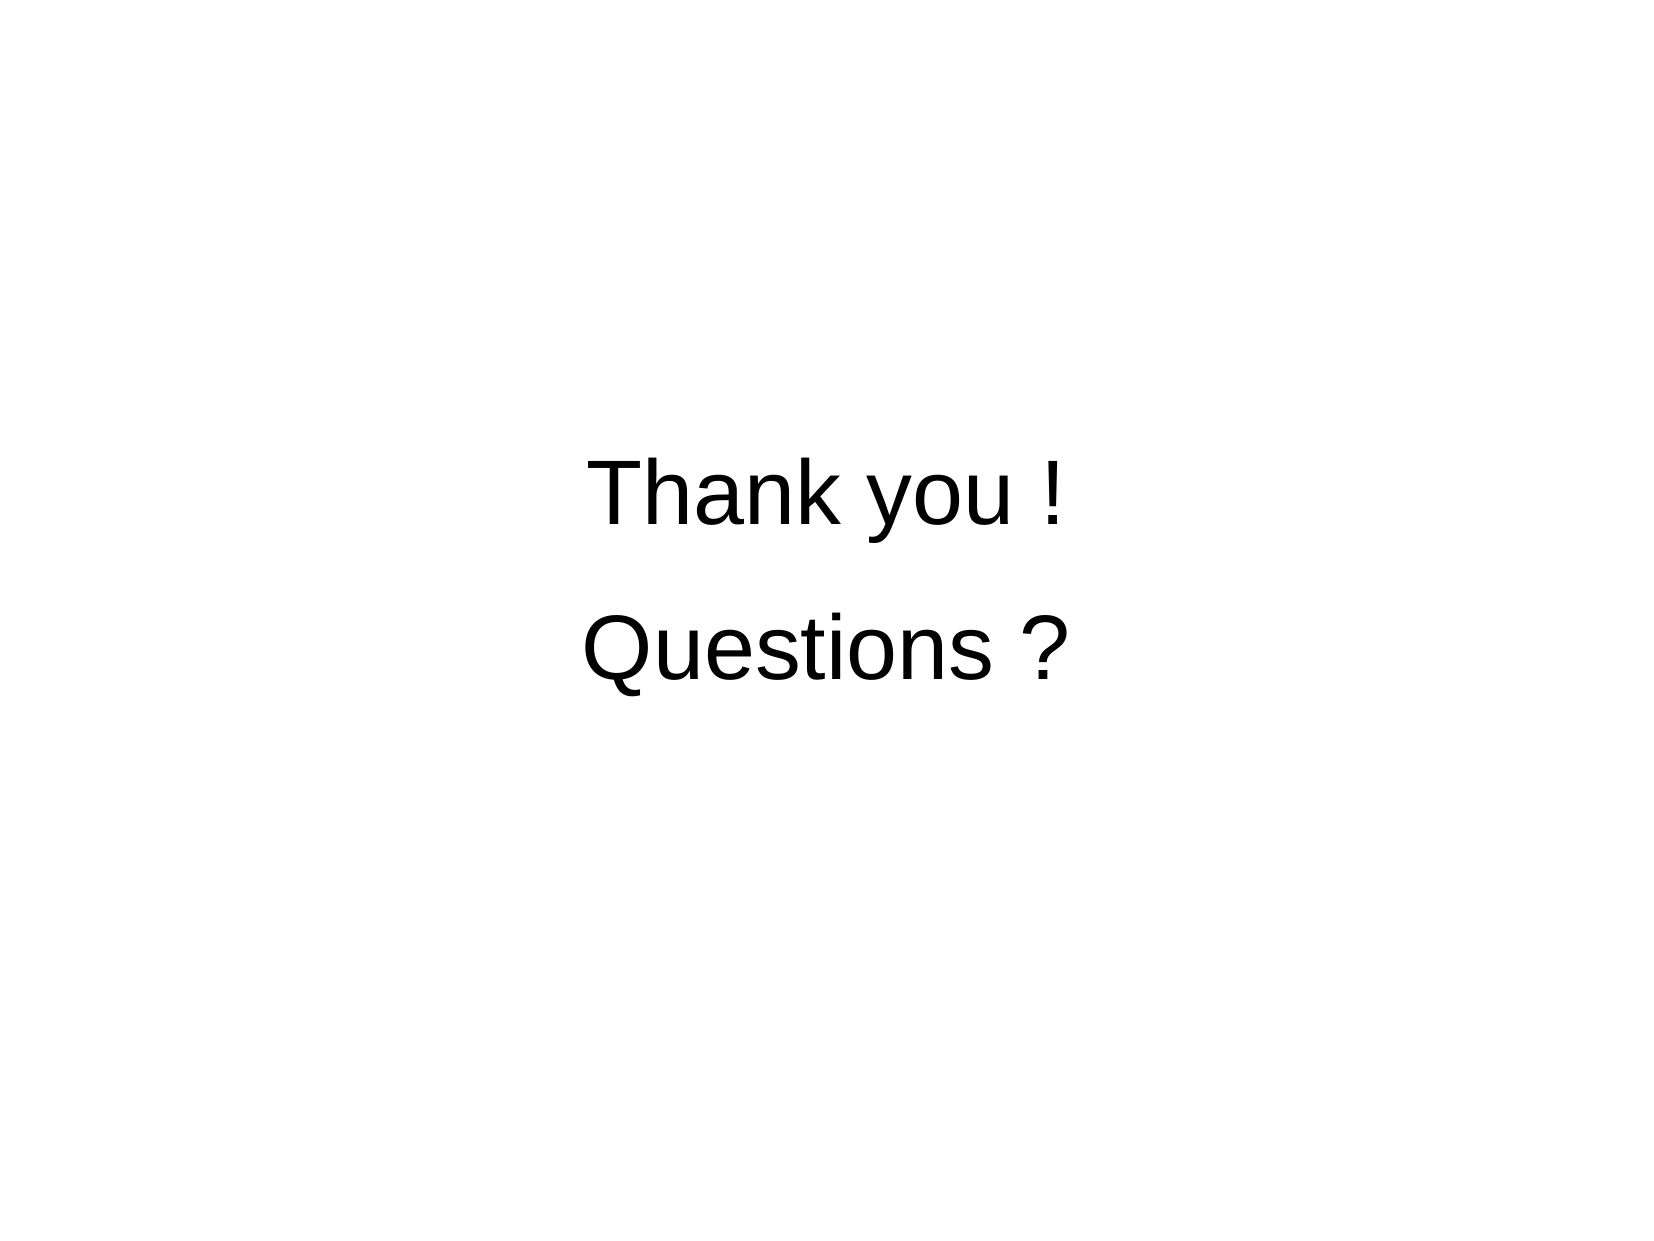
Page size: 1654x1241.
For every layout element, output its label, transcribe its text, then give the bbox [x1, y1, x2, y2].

text_box Thank you ! Questions ? [82, 287, 1571, 845]
